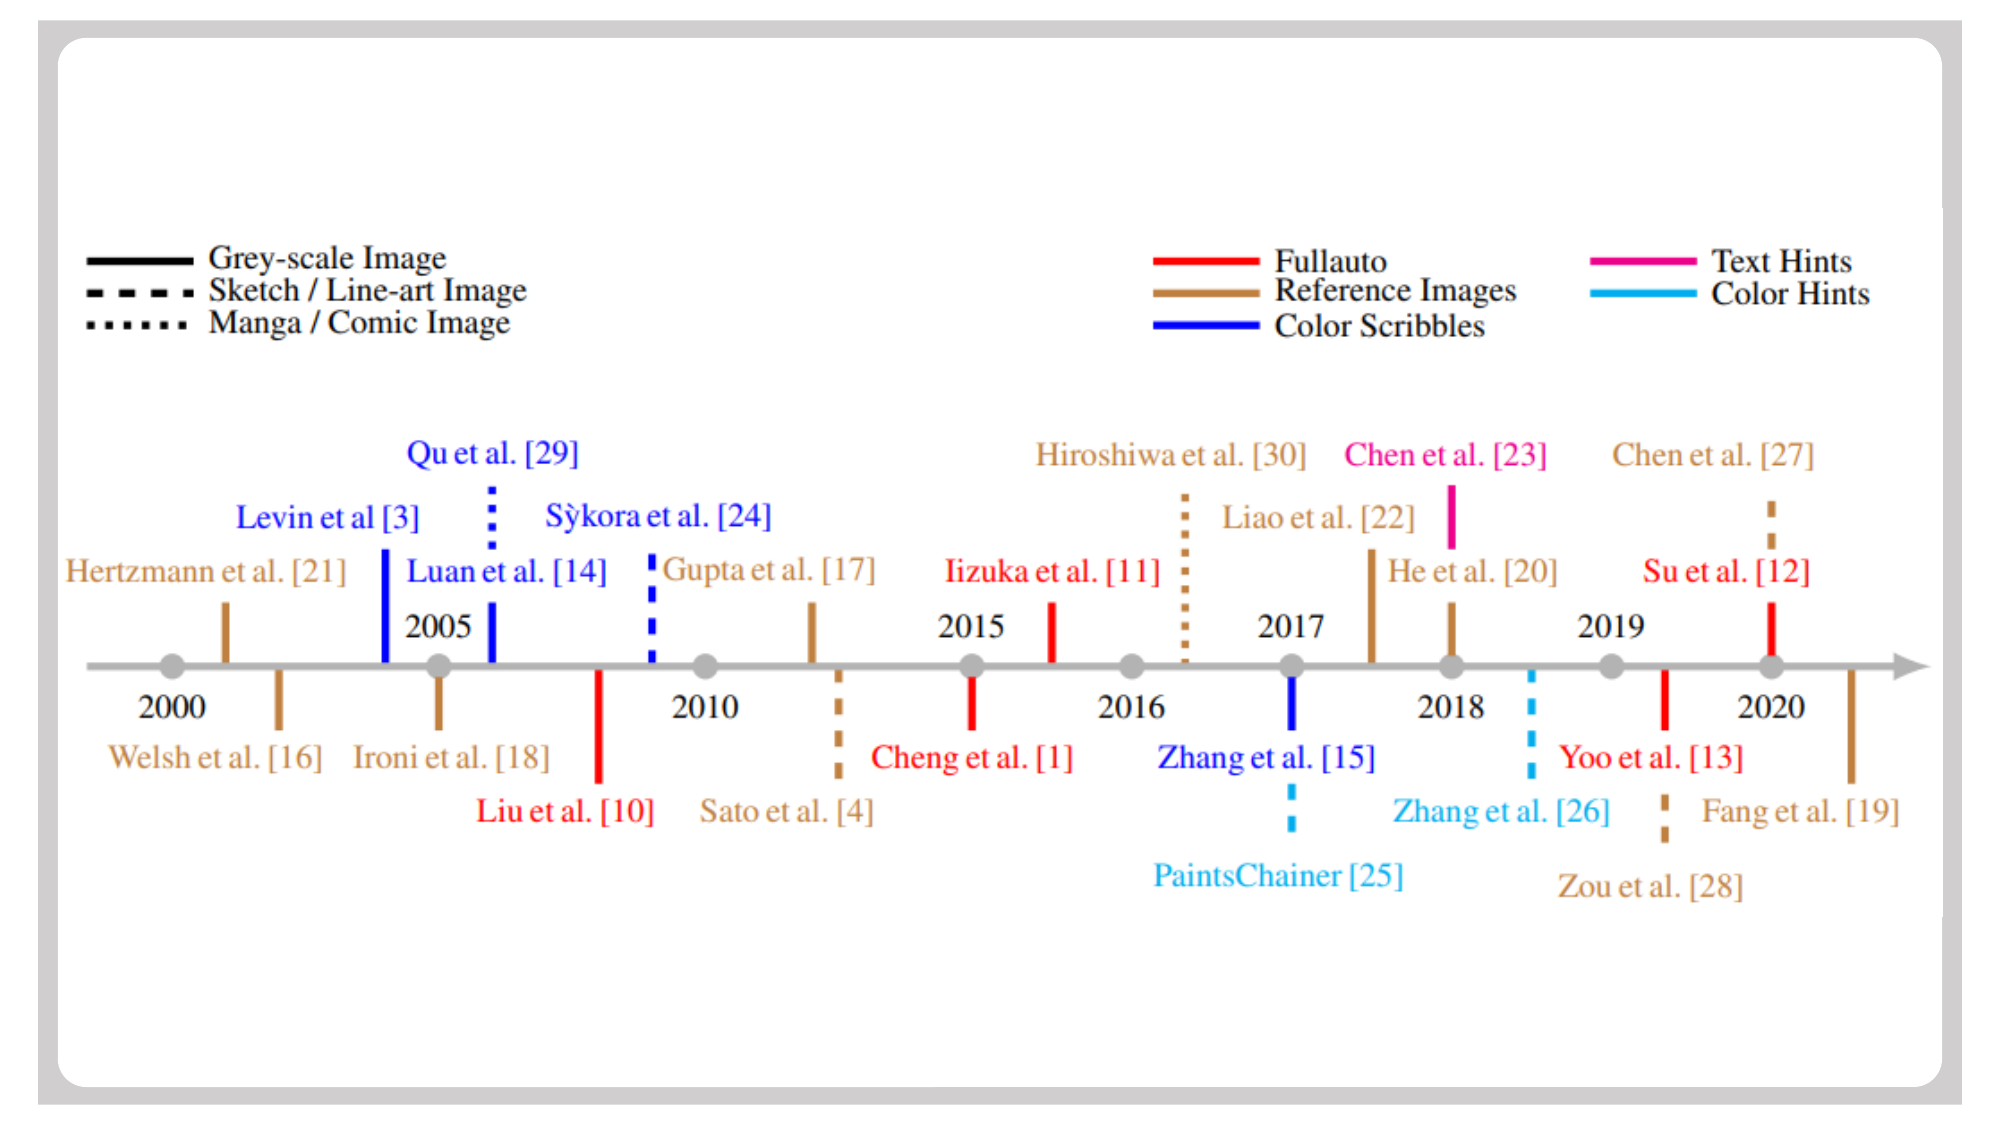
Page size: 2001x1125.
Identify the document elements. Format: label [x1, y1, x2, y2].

text_box [38, 20, 1962, 1105]
